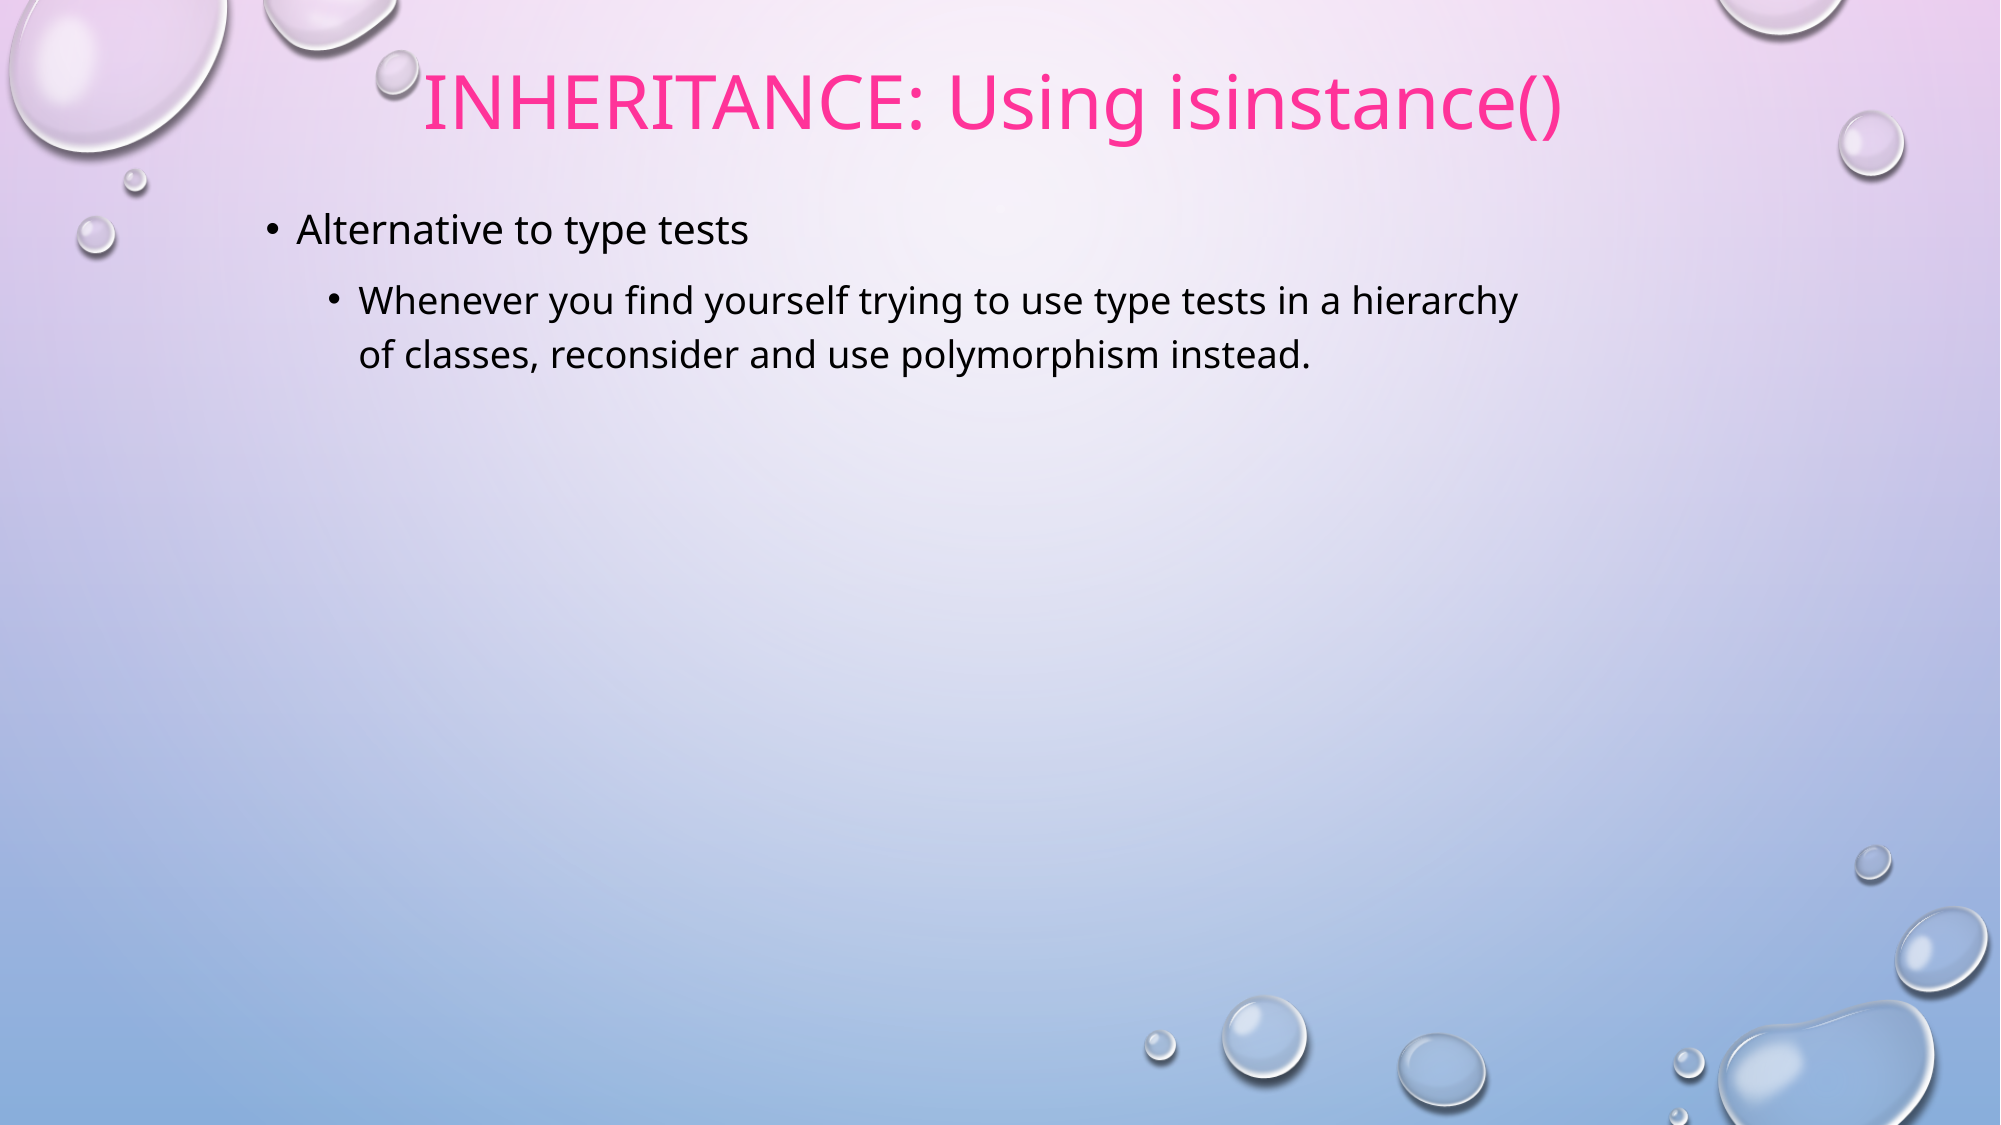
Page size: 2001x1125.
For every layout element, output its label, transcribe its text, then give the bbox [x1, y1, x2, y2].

title Inheritance: Using isinstance() [143, 54, 1844, 157]
list Alternative to type tests Whenever you find yourself trying to use type tests in a hierarchy of classes, reconsider and use polymorphism instead. [250, 186, 1545, 414]
picture [0, 0, 2000, 1125]
